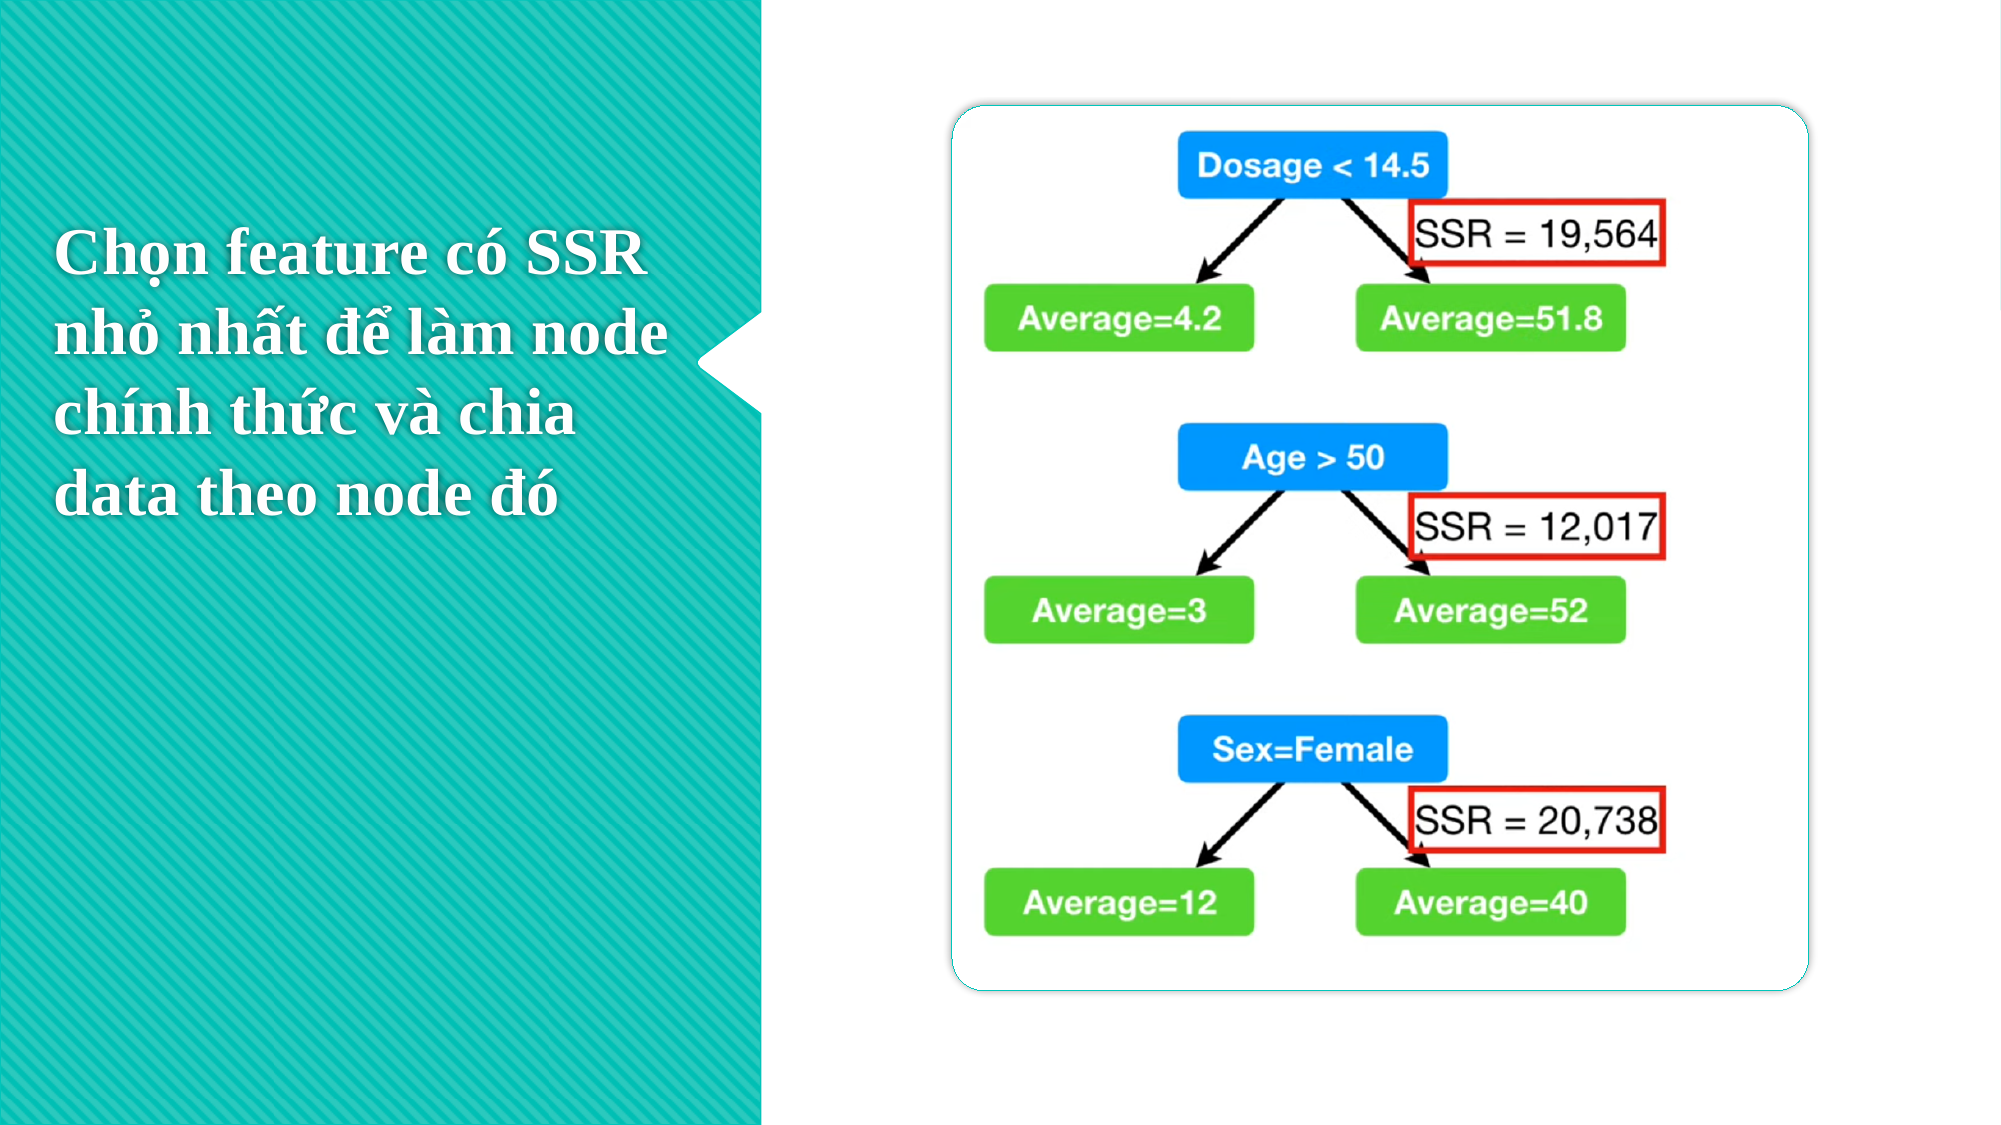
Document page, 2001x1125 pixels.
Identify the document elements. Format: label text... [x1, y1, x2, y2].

text_box [0, 0, 762, 1125]
text_box [709, 0, 2000, 1125]
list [951, 105, 1809, 992]
title Chọn feature có SSR nhỏ nhất để làm node chính thức và chia data theo node đó [38, 200, 702, 897]
